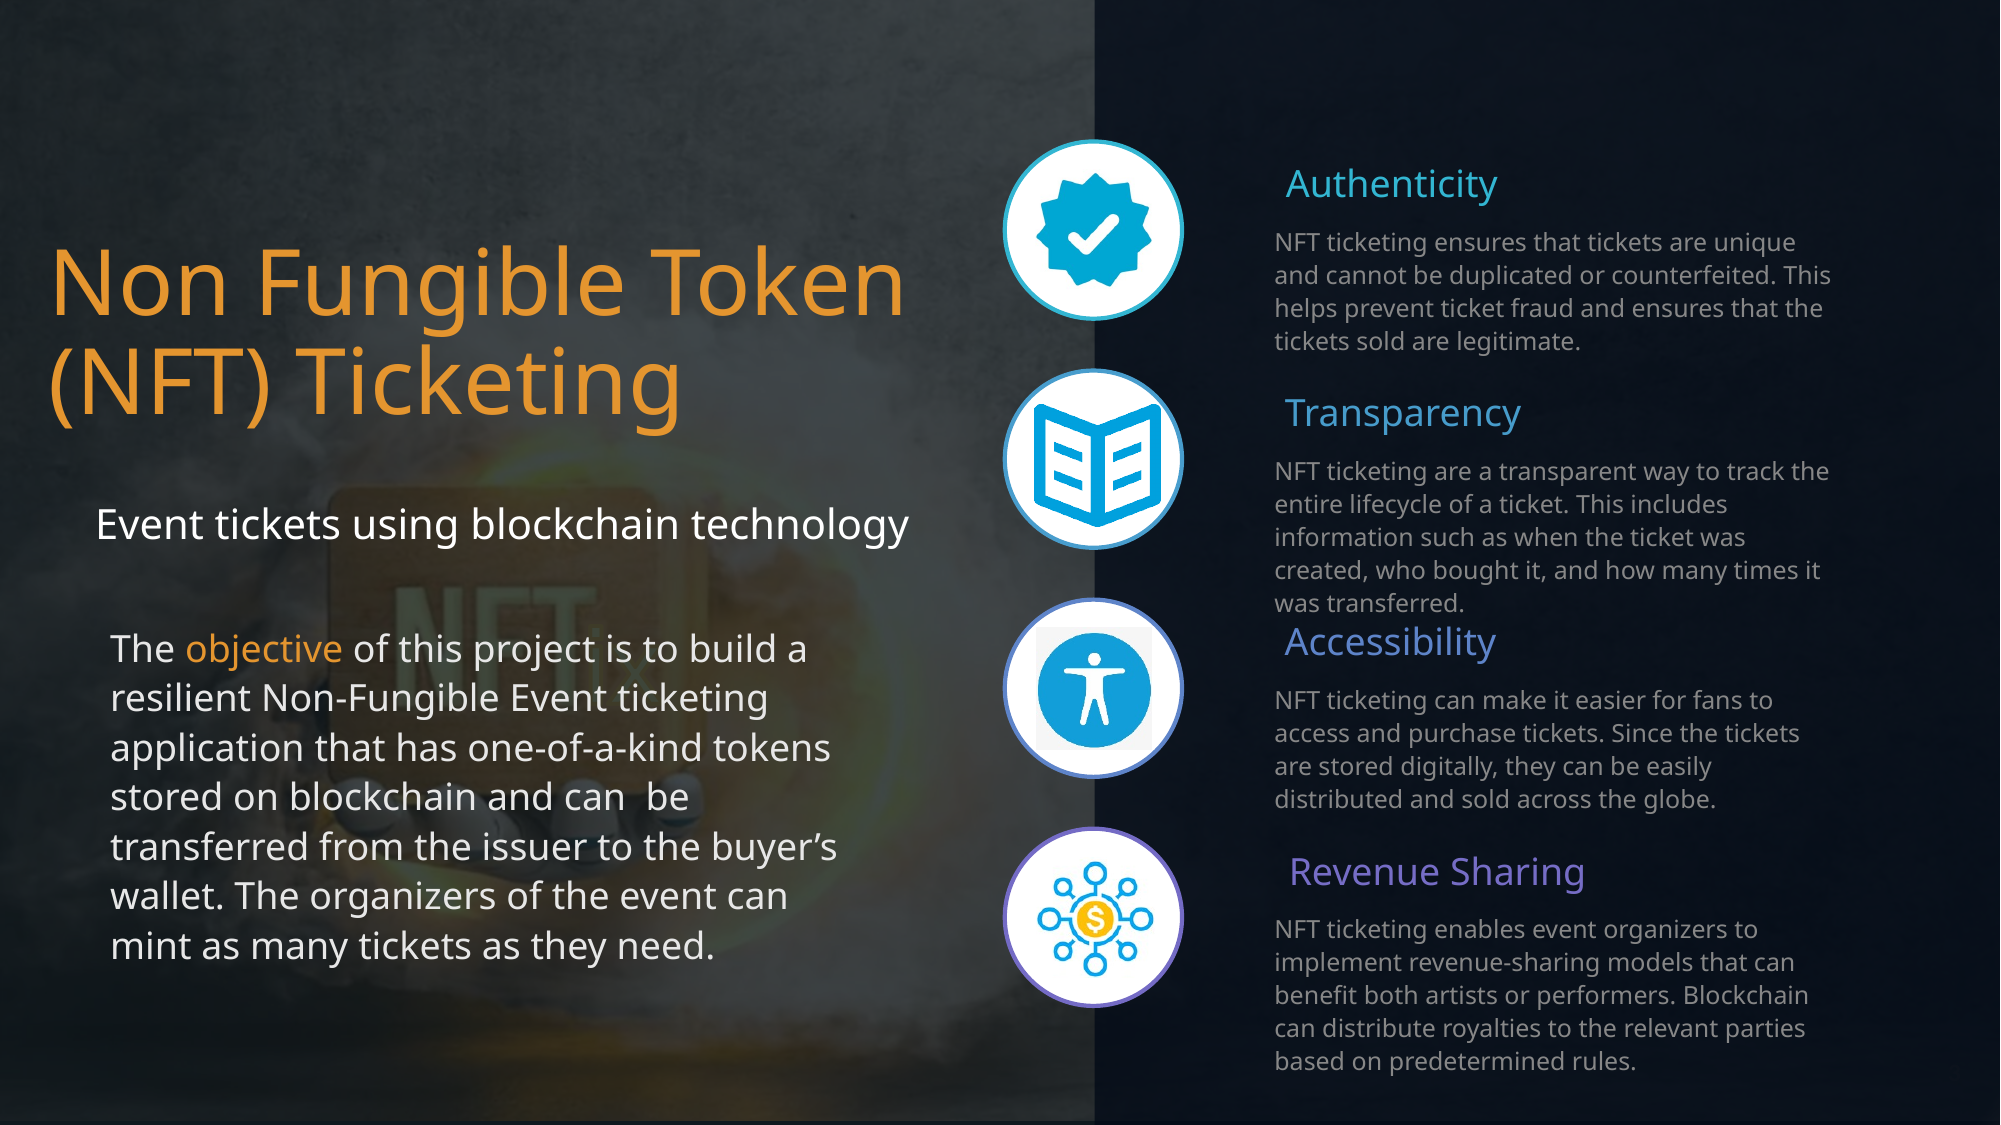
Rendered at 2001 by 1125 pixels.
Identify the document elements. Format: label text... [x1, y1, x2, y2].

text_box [1004, 828, 1860, 1084]
text_box The objective of this project is to build a resilient Non-Fungible Event ticketing application that has one-of-a-kind tokens stored on blockchain and can be transferred from the issuer to the buyer’s wallet. The organizers of the event can mint as many tickets as they need. [95, 612, 880, 974]
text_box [1004, 599, 1860, 821]
text_box Event tickets using blockchain technology [80, 490, 925, 556]
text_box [1004, 370, 1860, 592]
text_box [1004, 141, 1860, 363]
text_box [1093, 0, 2000, 1125]
text_box Non Fungible Token (NFT) Ticketing [34, 229, 948, 442]
